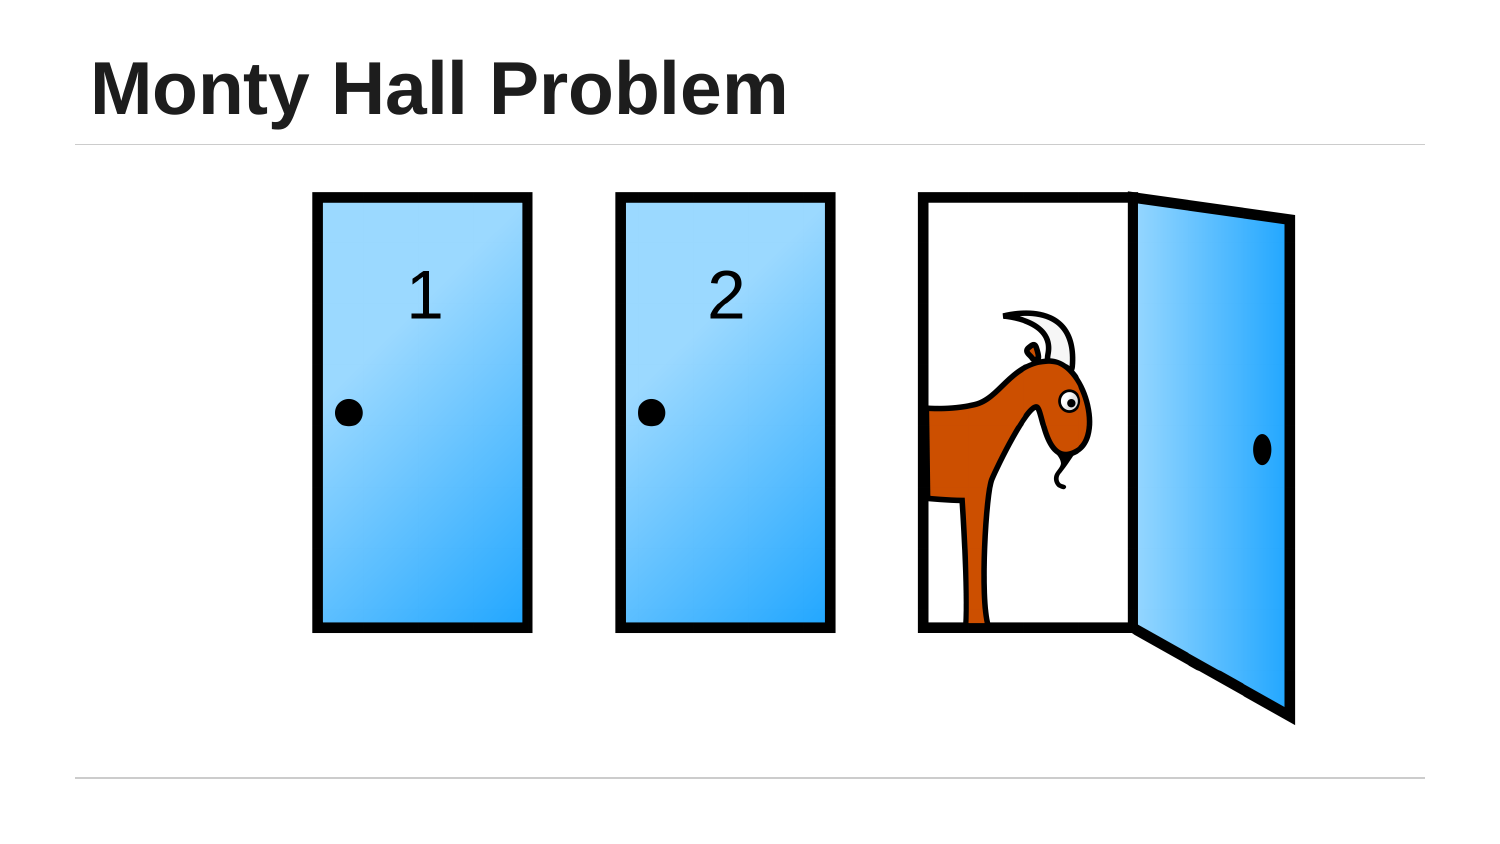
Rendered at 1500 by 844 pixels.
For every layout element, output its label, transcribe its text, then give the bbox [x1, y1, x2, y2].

title Monty Hall Problem [75, 33, 1175, 145]
picture [307, 181, 1300, 732]
